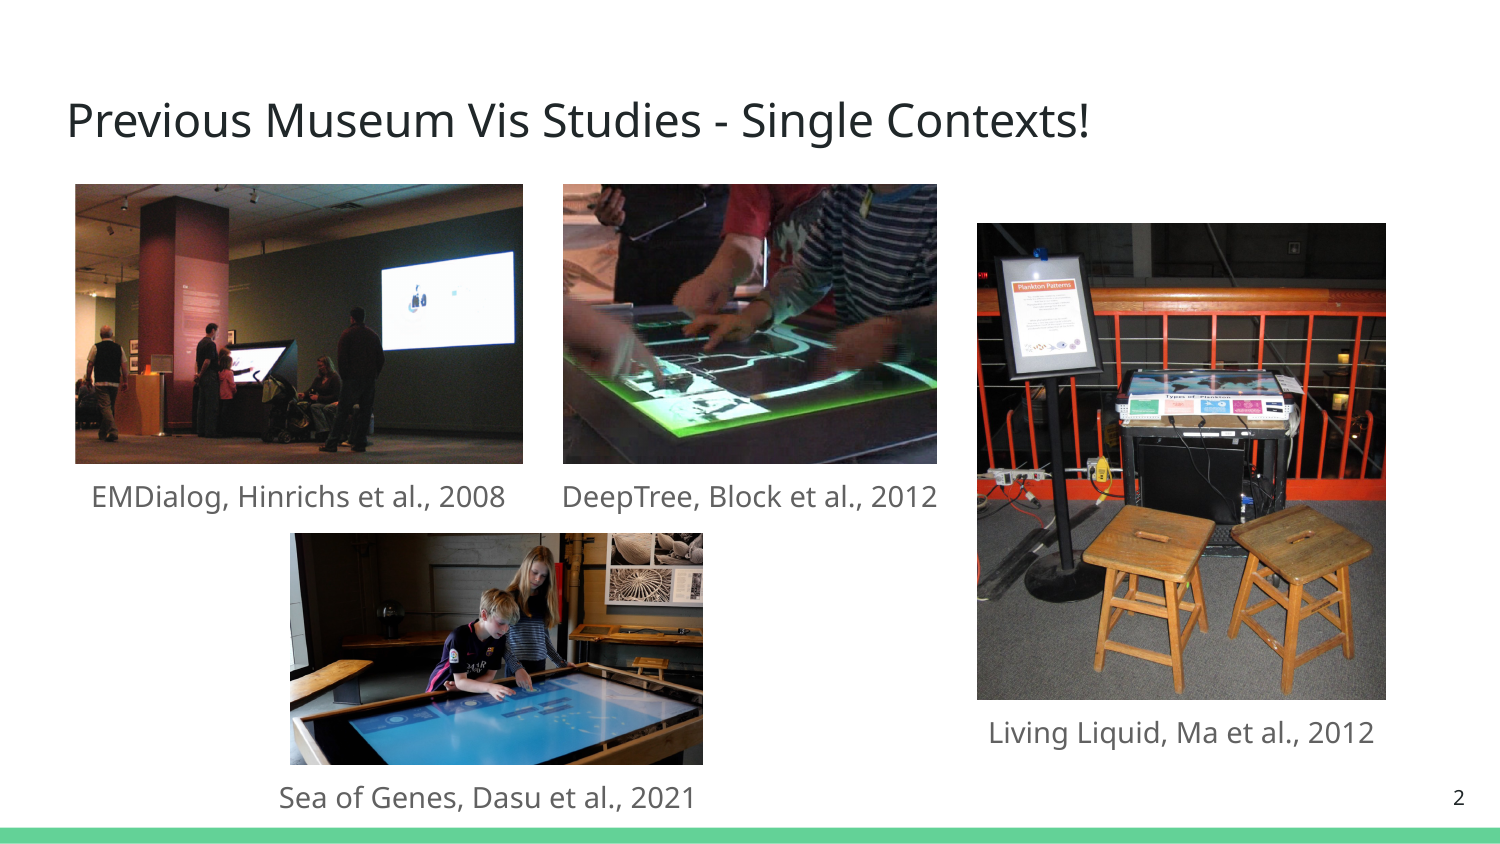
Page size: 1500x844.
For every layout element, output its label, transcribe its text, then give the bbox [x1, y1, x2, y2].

picture [563, 184, 937, 464]
text_box Living Liquid, Ma et al., 2012 [950, 699, 1413, 765]
picture [977, 223, 1386, 700]
picture [289, 533, 703, 766]
text_box EMDialog, Hinrichs et al., 2008 [68, 463, 519, 529]
text_box DeepTree, Block et al., 2012 [519, 463, 972, 529]
text_box Sea of Genes, Dasu et al., 2021 [257, 764, 719, 830]
title Previous Museum Vis Studies - Single Contexts! [51, 72, 1449, 167]
slide_number ‹#› [1389, 764, 1480, 830]
picture [74, 184, 523, 464]
